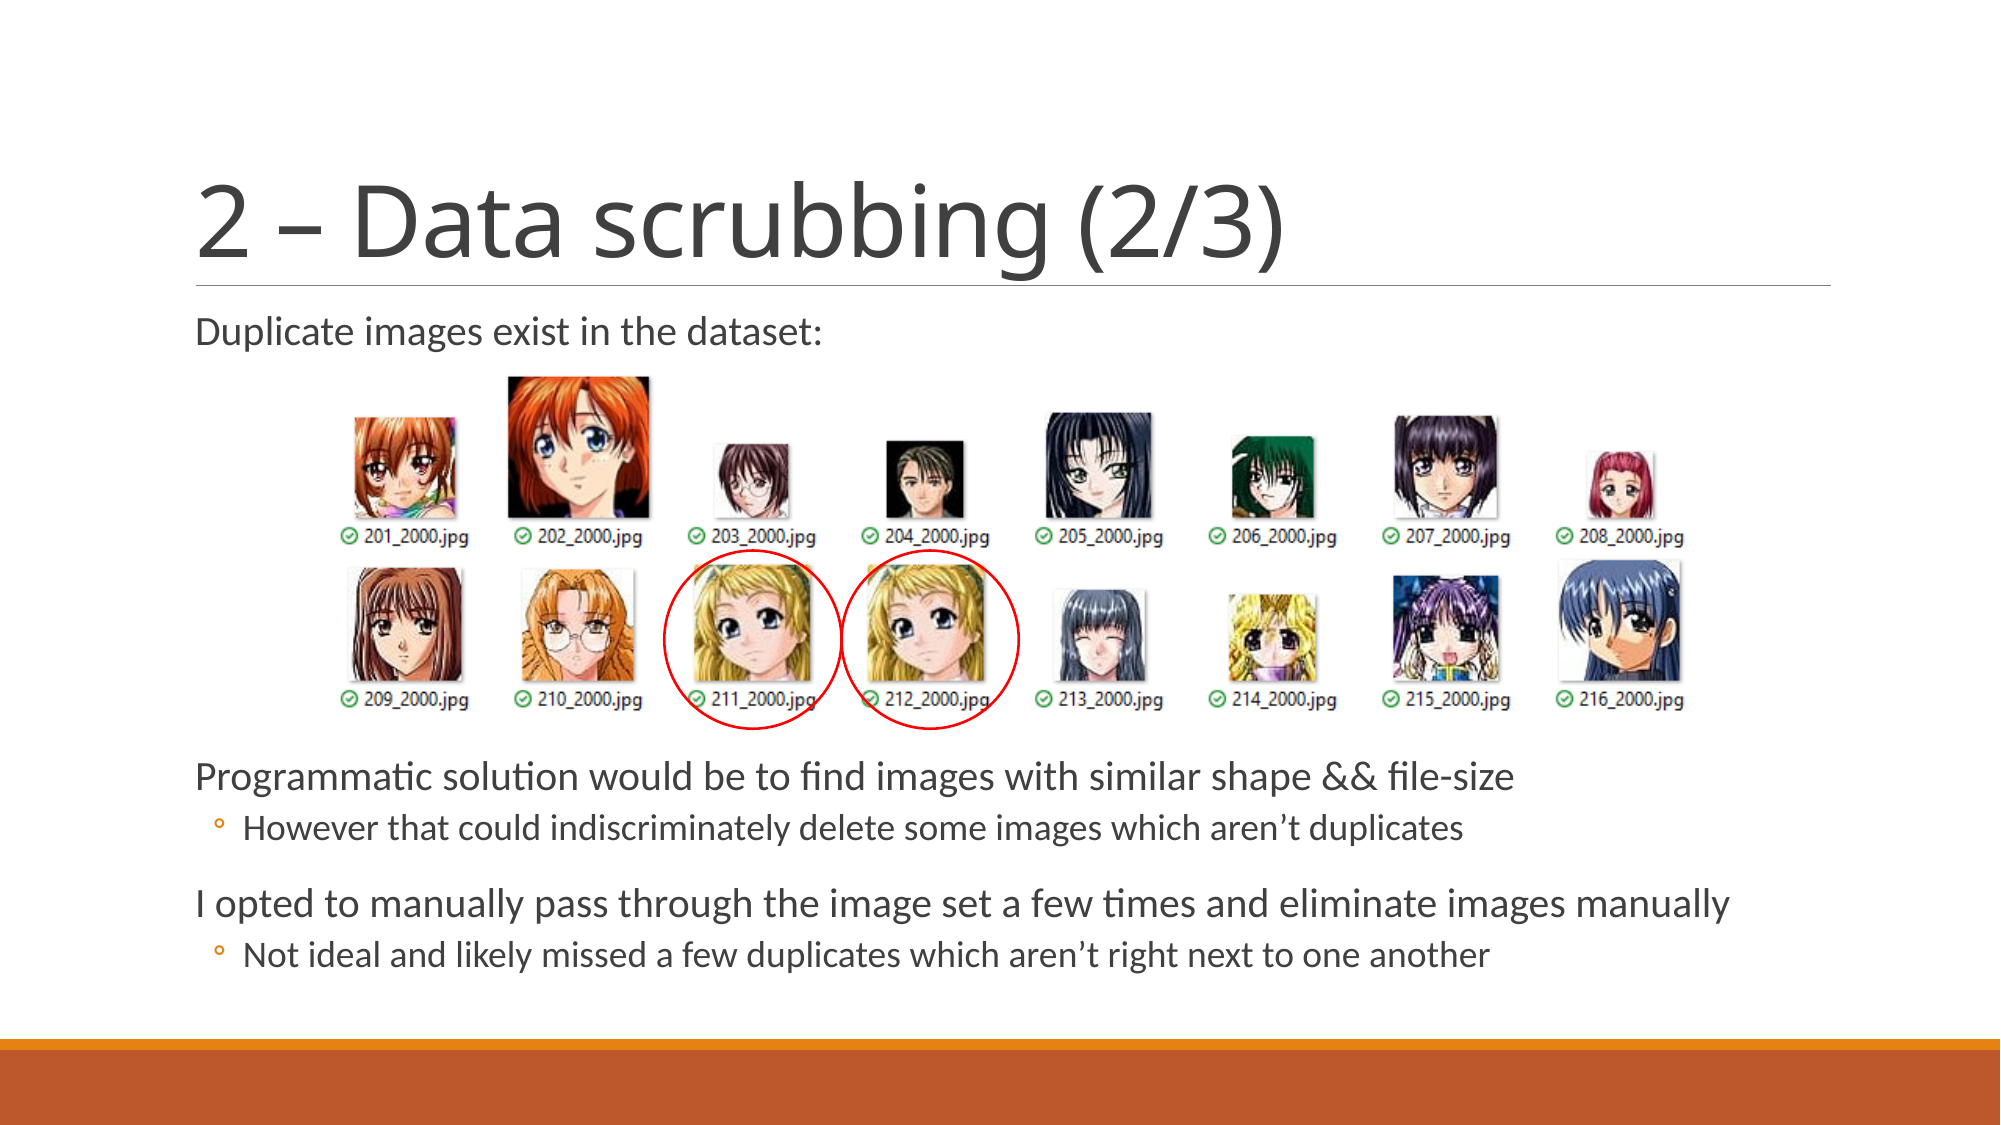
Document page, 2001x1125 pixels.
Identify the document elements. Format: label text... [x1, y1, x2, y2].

text_box [715, 722, 790, 731]
title 2 – Data scrubbing (2/3) [180, 47, 1830, 285]
picture [302, 366, 1708, 713]
text_box [893, 722, 968, 731]
list Duplicate images exist in the dataset: Programmatic solution would be to find images with similar shape && file-size However that could indiscriminately delete some images which aren’t duplicates I opted to manually pass through the image set a few times and eliminate images manually Not ideal and likely missed a few duplicates which aren’t right next to one another [180, 301, 1830, 1050]
